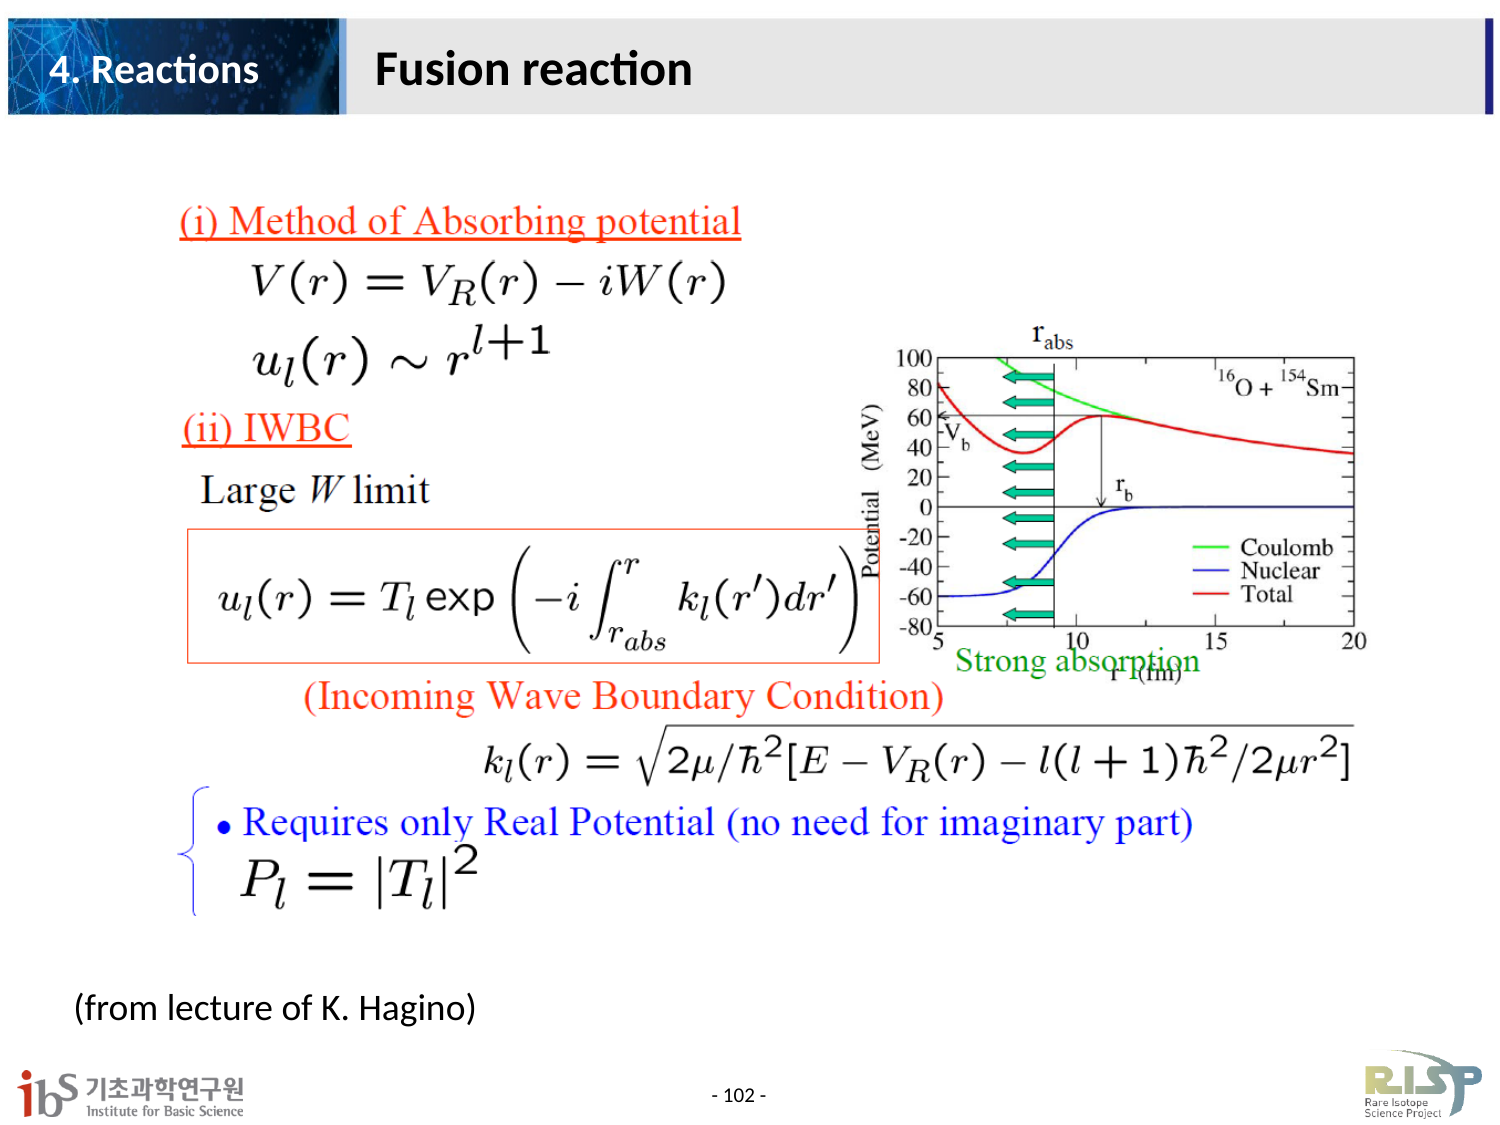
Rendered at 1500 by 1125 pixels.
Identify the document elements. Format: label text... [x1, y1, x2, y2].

picture [17, 1070, 243, 1117]
picture [154, 190, 1380, 916]
text_box (from lecture of K. Hagino) [58, 975, 493, 1036]
picture [1364, 1049, 1482, 1119]
picture [2, 10, 1500, 130]
